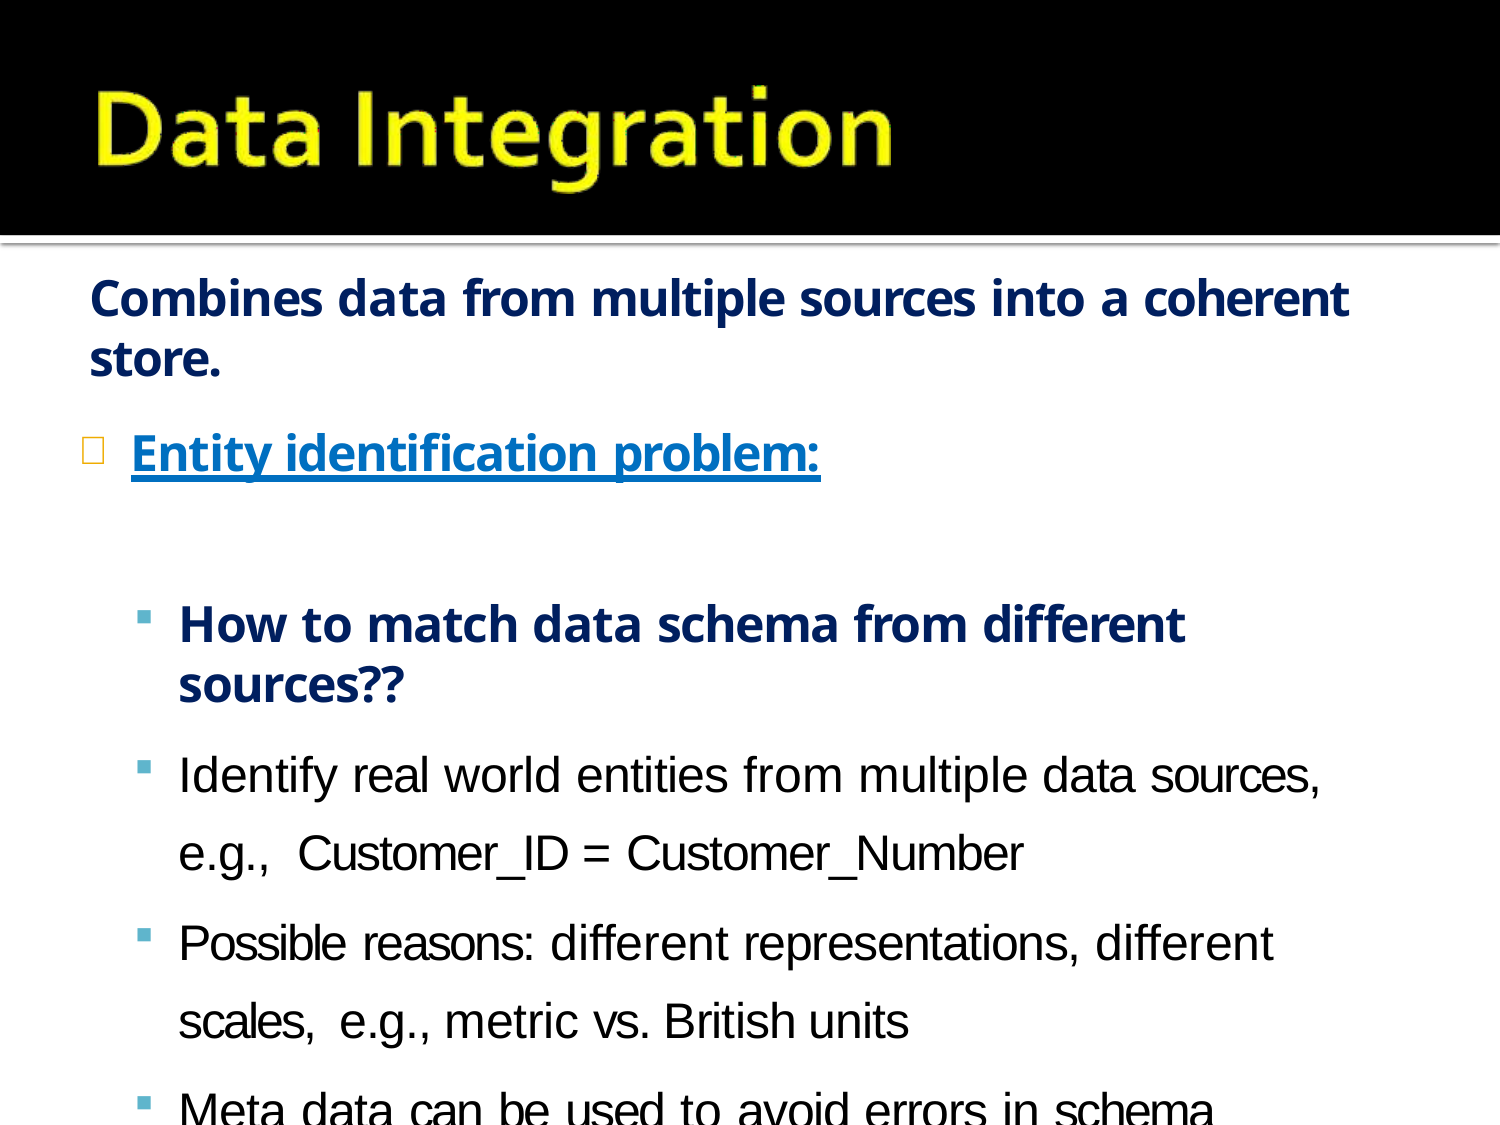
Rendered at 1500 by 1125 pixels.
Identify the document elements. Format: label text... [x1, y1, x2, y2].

text_box [98, 85, 891, 194]
text_box Combines data from multiple sources into a coherent store. Entity identification problem: How to match data schema from different sources?? Identify real world entities from multiple data sources, e.g., Customer_ID = Customer_Number Possible reasons: different representations, different scales, e.g., metric vs. British units Meta data can be used to avoid errors in schema integration. [76, 228, 1423, 1125]
picture [1423, 244, 1500, 251]
picture [0, 244, 76, 251]
